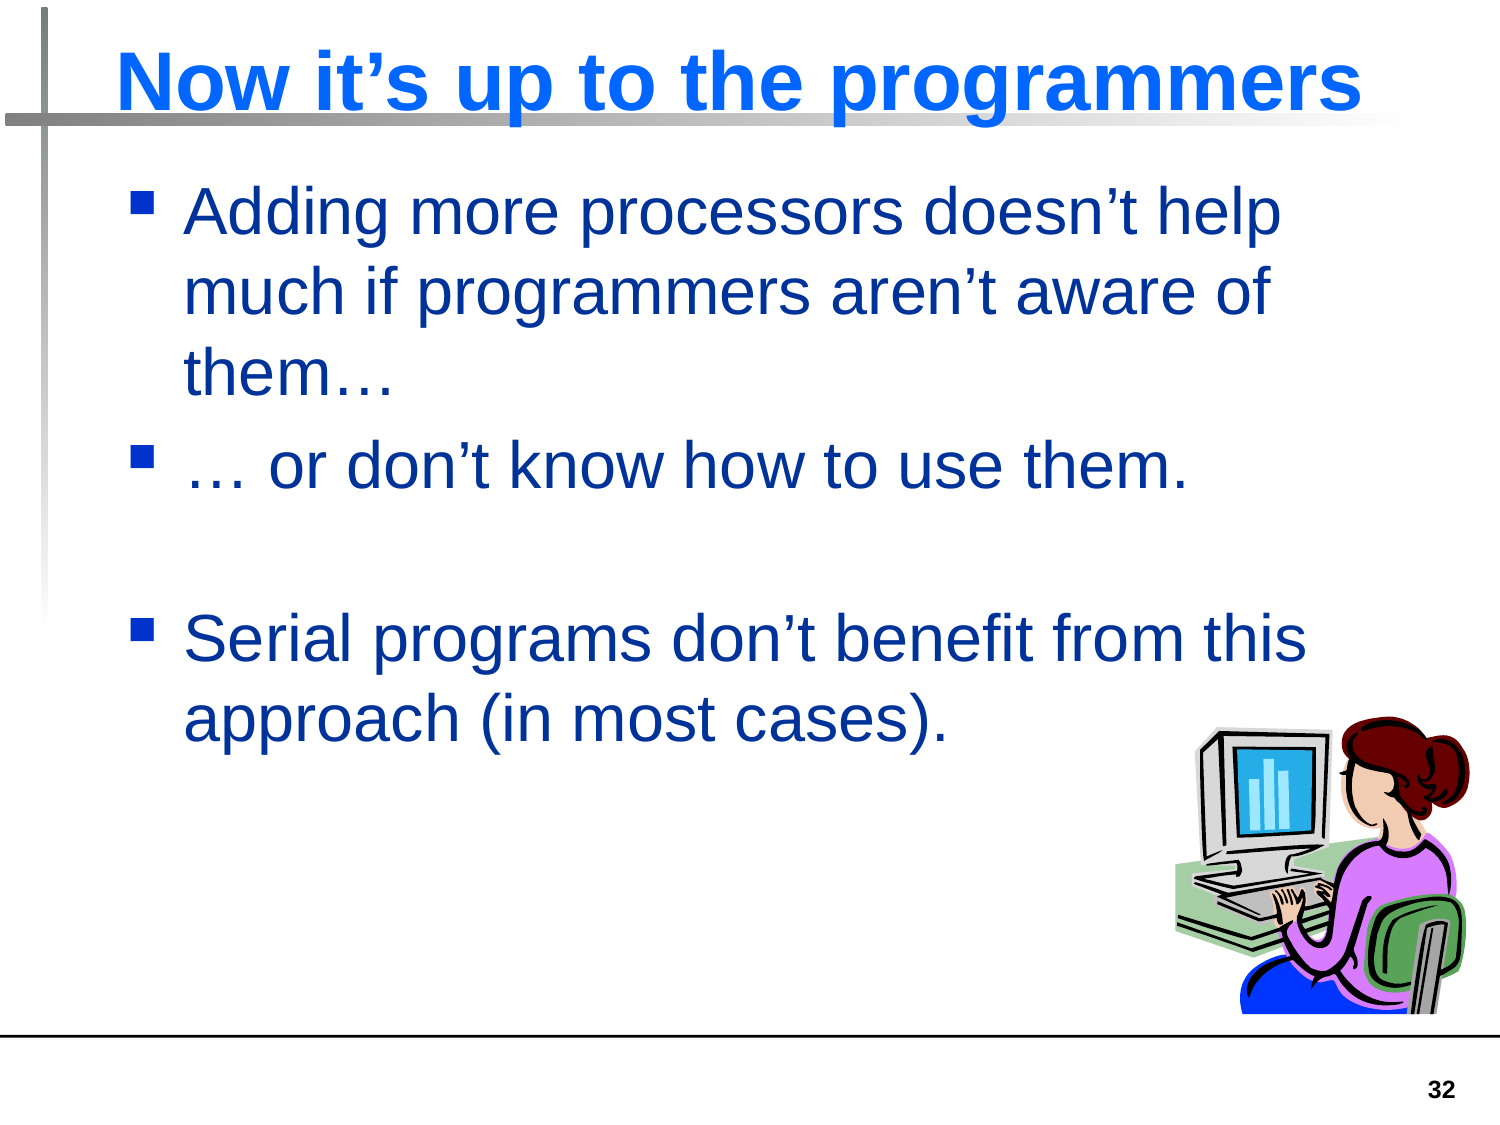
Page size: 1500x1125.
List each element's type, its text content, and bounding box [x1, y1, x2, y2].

title Now it’s up to the programmers [100, 19, 1459, 135]
list Adding more processors doesn’t help much if programmers aren’t aware of them… … or don’t know how to use them. Serial programs don’t benefit from this approach (in most cases). [112, 160, 1469, 1000]
picture [1174, 715, 1470, 1018]
